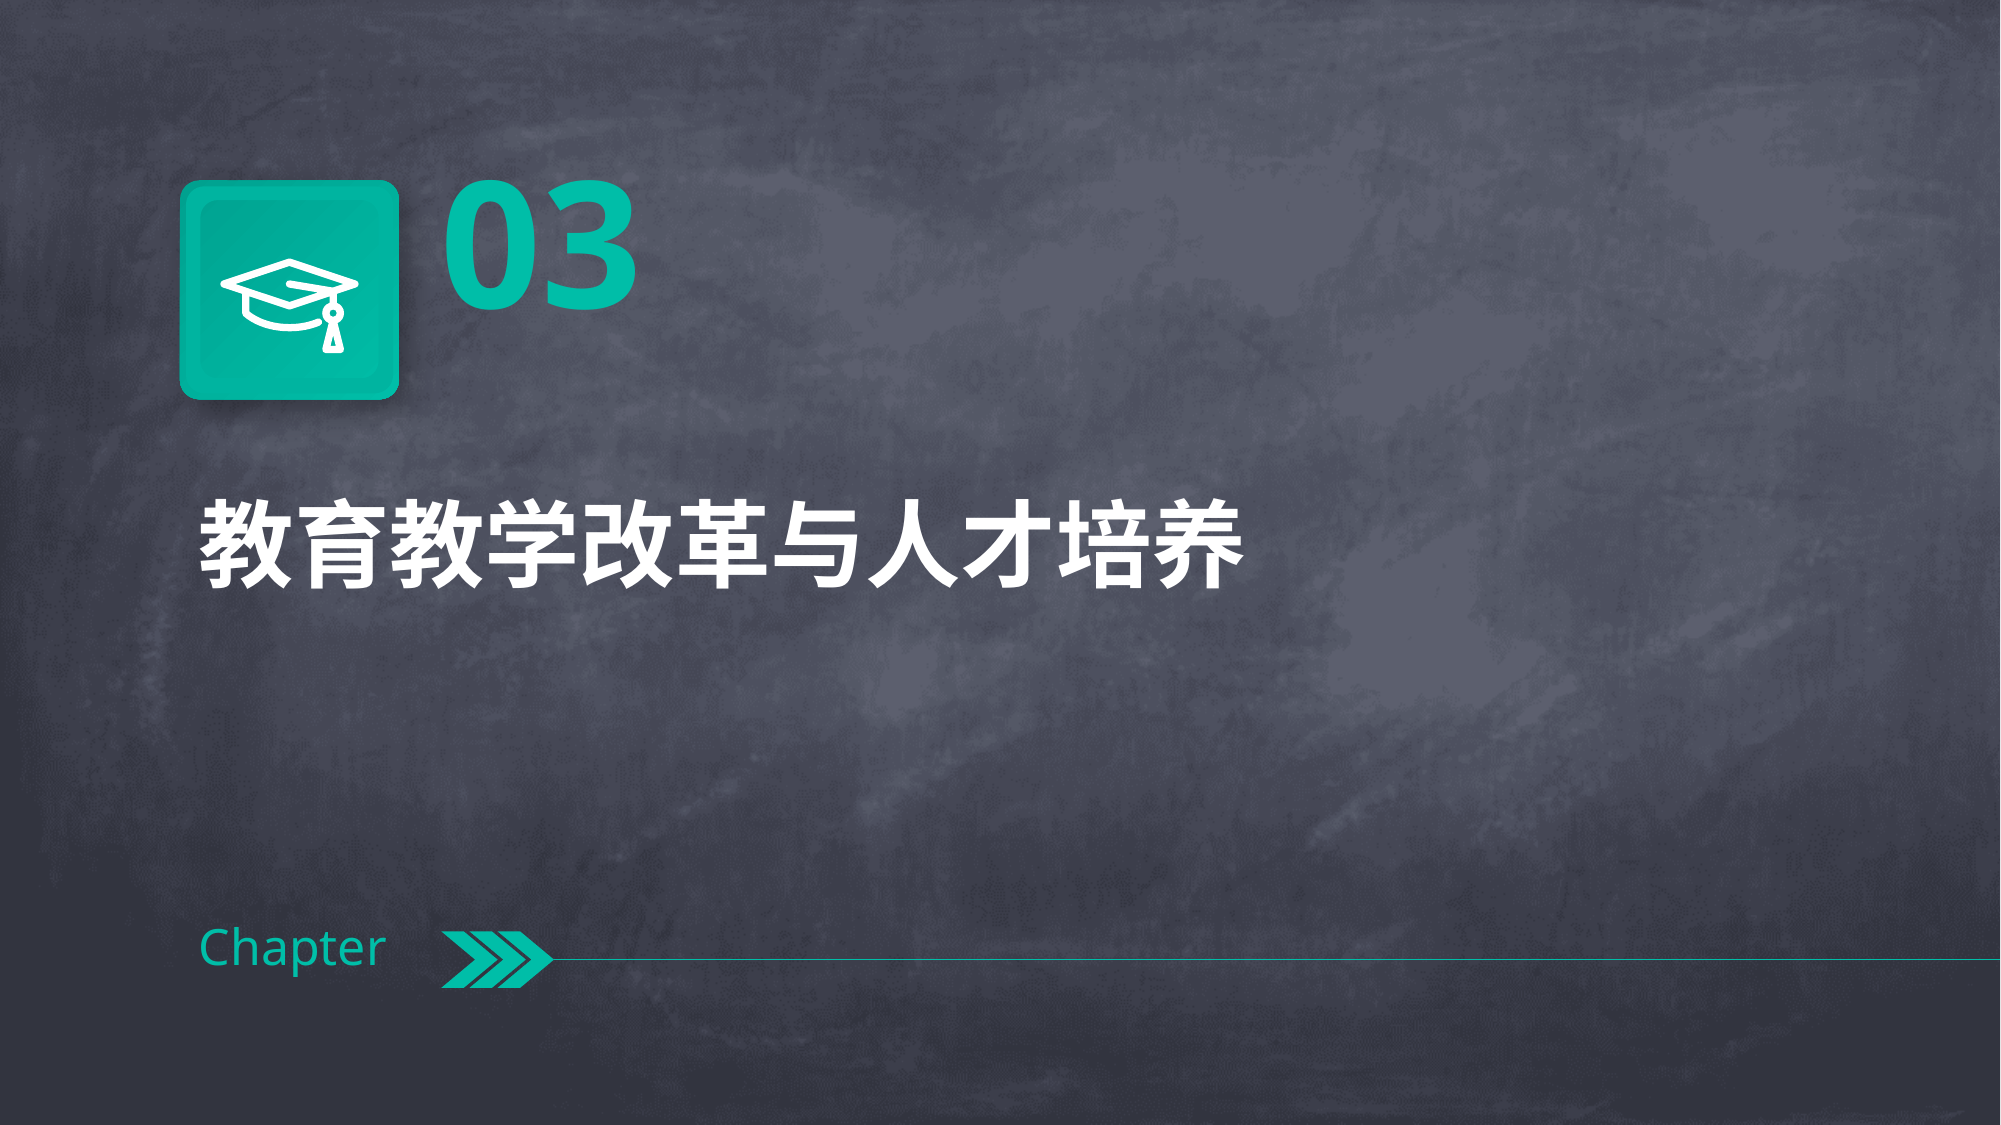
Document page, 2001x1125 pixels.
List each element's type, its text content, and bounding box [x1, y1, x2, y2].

picture [0, 0, 2001, 1125]
text_box [469, 931, 526, 988]
text_box 03 [421, 168, 1847, 351]
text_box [185, 186, 394, 394]
text_box 教育教学改革与人才培养 [179, 453, 1497, 610]
text_box Chapter [179, 918, 690, 984]
text_box [441, 931, 498, 988]
text_box [188, 180, 393, 185]
text_box [497, 984, 525, 988]
